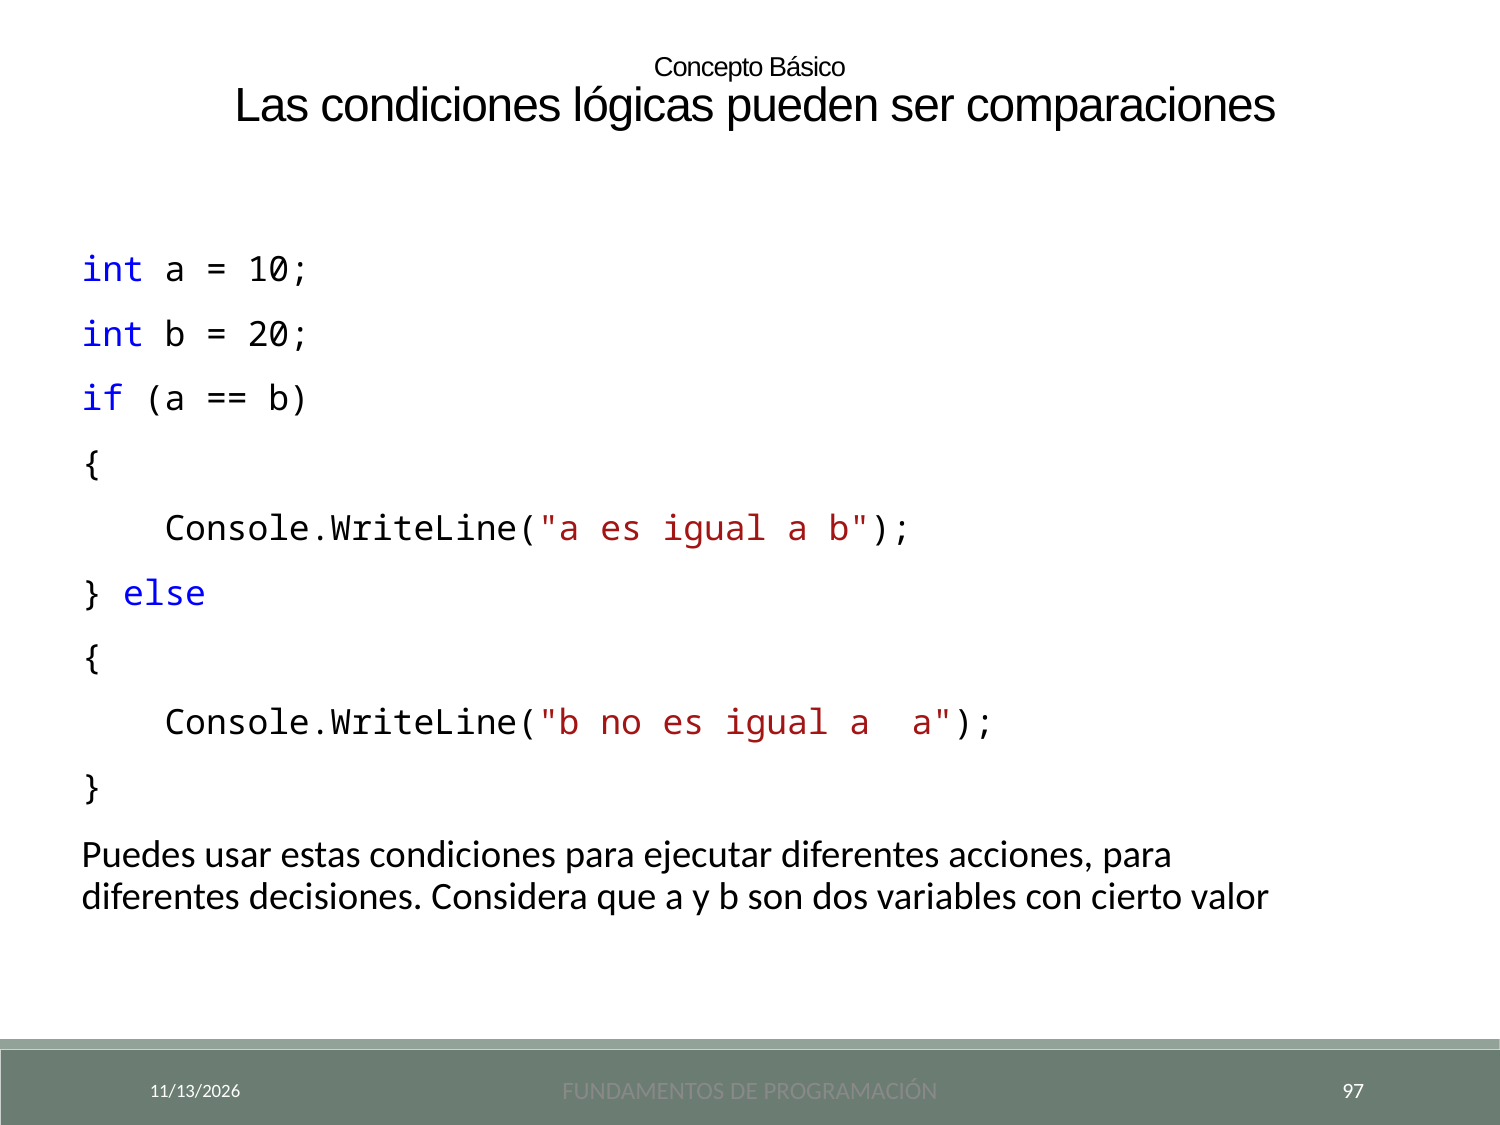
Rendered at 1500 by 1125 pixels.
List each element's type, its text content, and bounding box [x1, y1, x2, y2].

text_box int a = 10; int b = 20; if (a == b) { Console.WriteLine("a es igual a b"); } else { Console.WriteLine("b no es igual a a"); } Puedes usar estas condiciones para ejecutar diferentes acciones, para diferentes decisiones. Considera que a y b son dos variables con cierto valor [52, 244, 1315, 958]
title Concepto Básico Las condiciones lógicas pueden ser comparaciones [0, 47, 1500, 139]
slide_number 97 [1217, 1059, 1380, 1120]
footer Fundamentos de Programación [453, 1059, 1047, 1120]
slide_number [134, 1059, 440, 1120]
